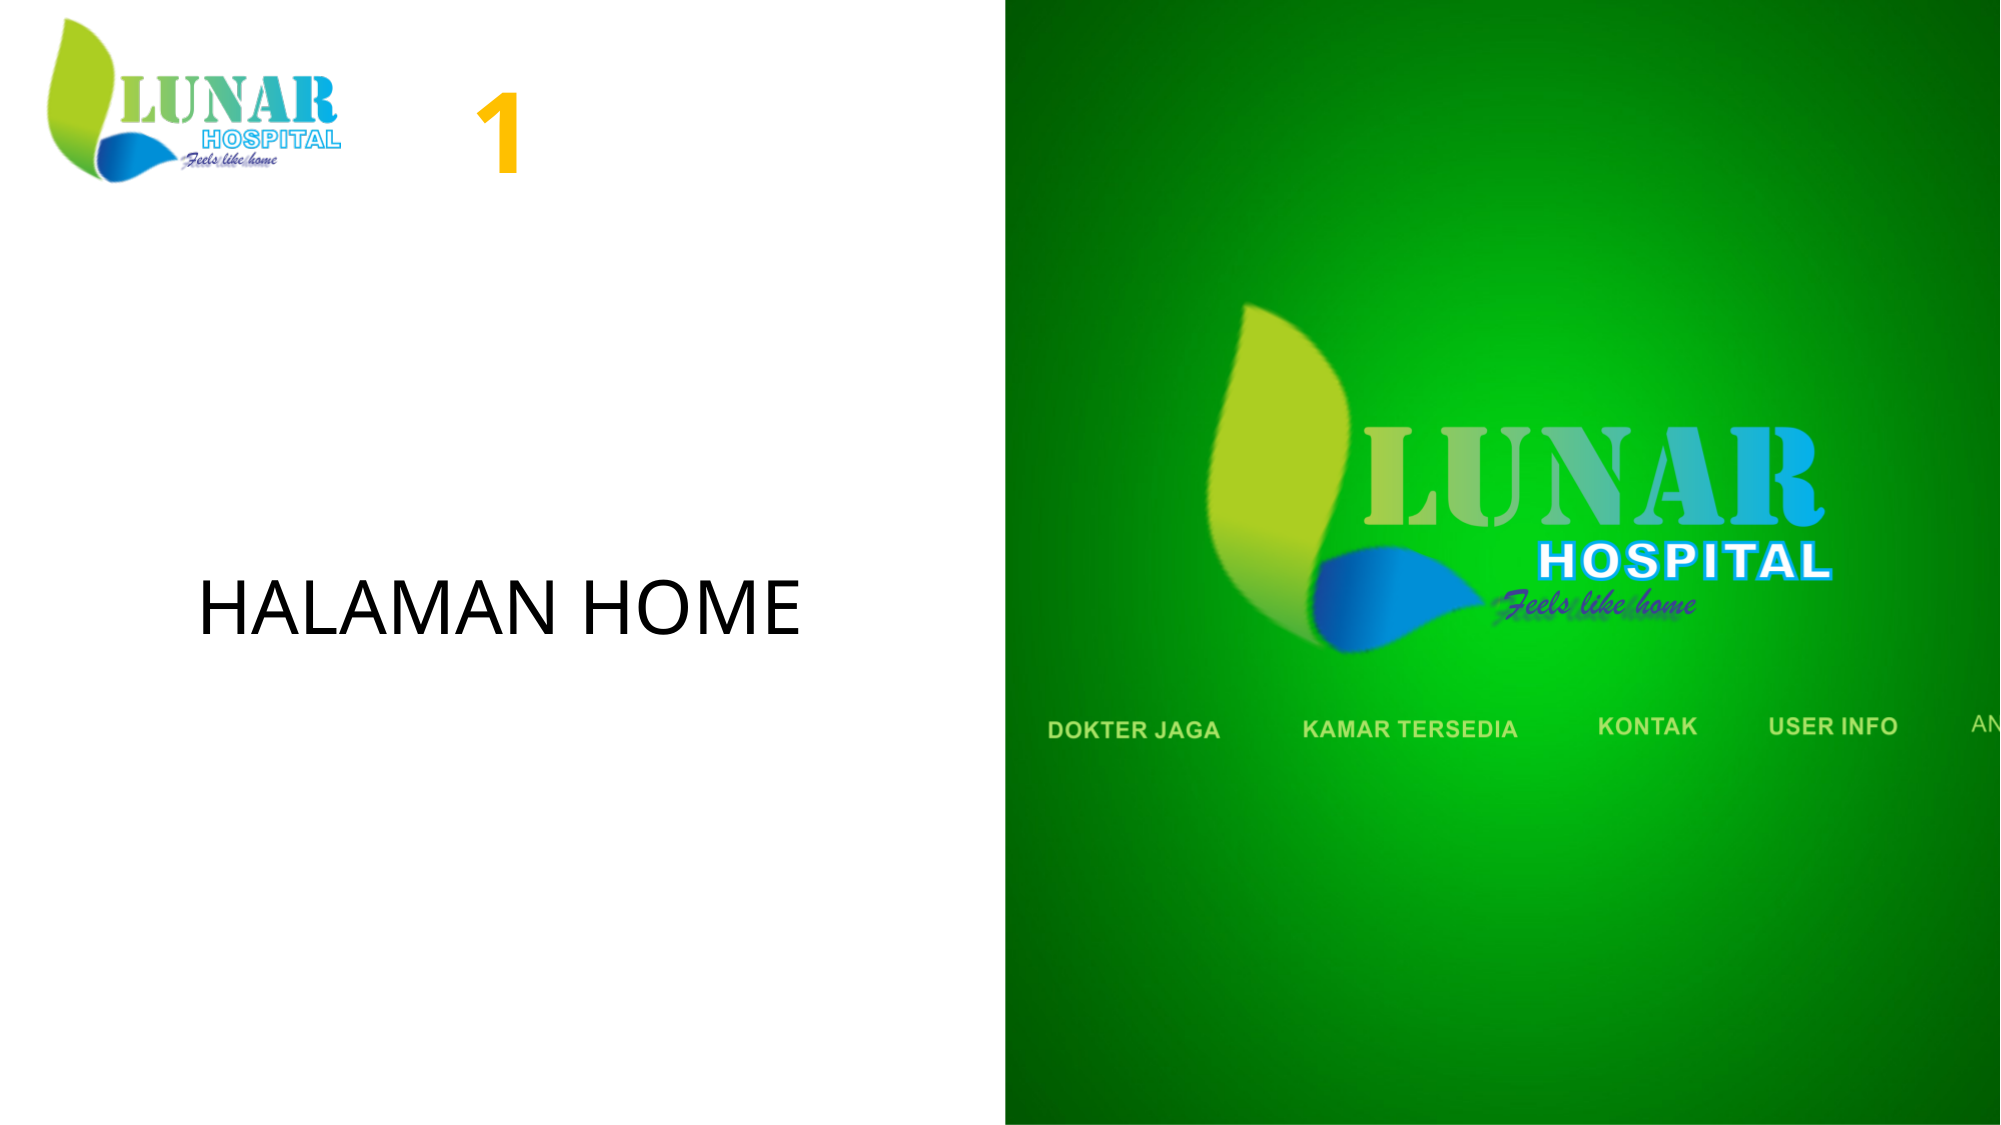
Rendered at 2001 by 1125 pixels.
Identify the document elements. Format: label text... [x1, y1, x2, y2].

list HALAMAN HOME [0, 562, 1000, 660]
list 1 [307, 68, 698, 207]
picture [36, 17, 341, 193]
picture [1005, 0, 2000, 1125]
